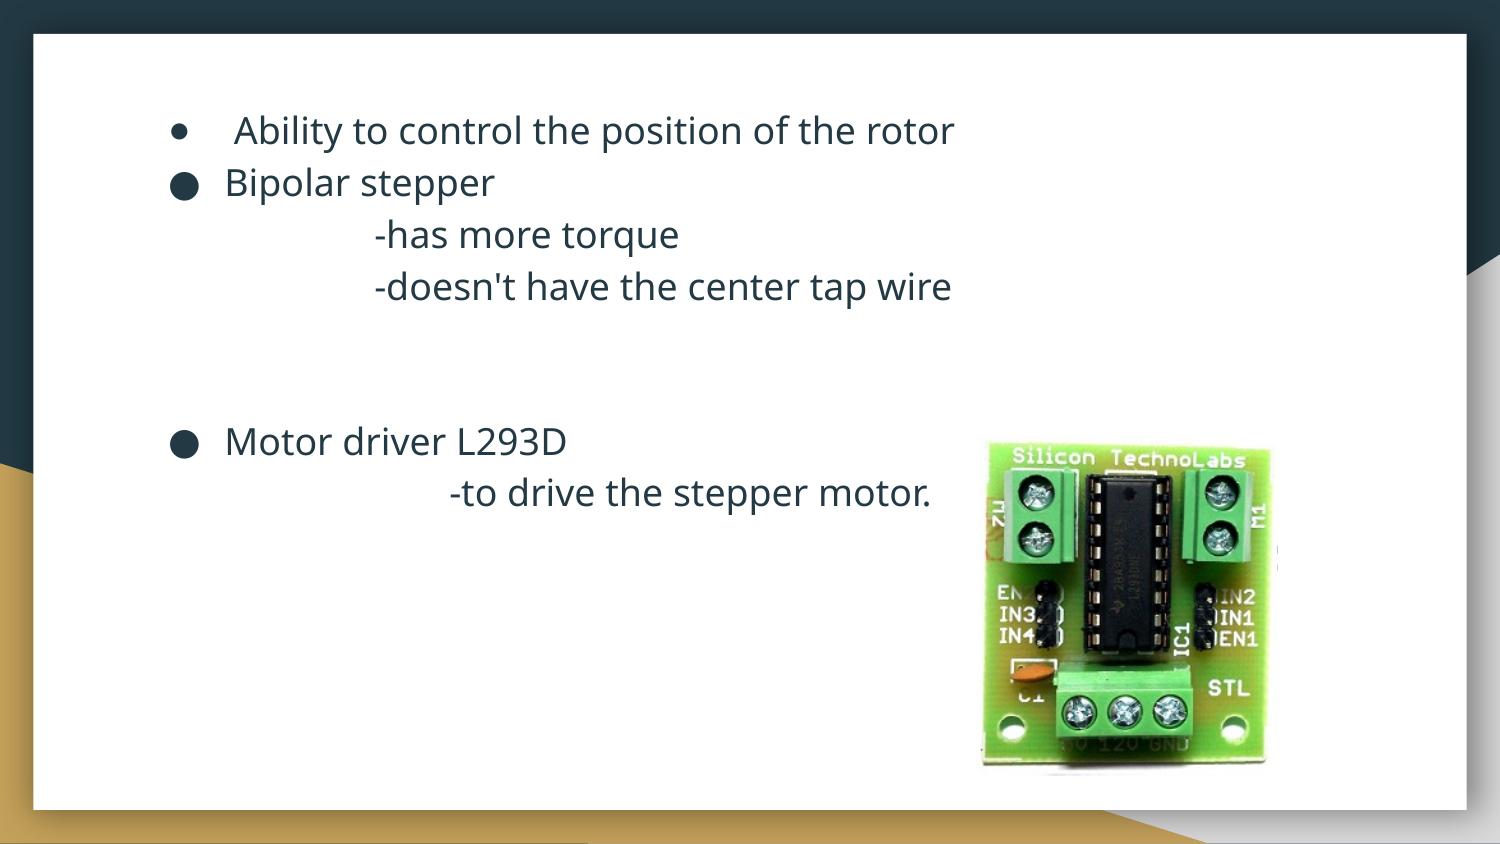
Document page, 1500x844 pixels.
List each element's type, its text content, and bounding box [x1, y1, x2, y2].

list Ability to control the position of the rotor Bipolar stepper -has more torque -doesn't have the center tap wire Motor driver L293D -to drive the stepper motor. [134, 85, 1366, 738]
picture [958, 435, 1278, 777]
